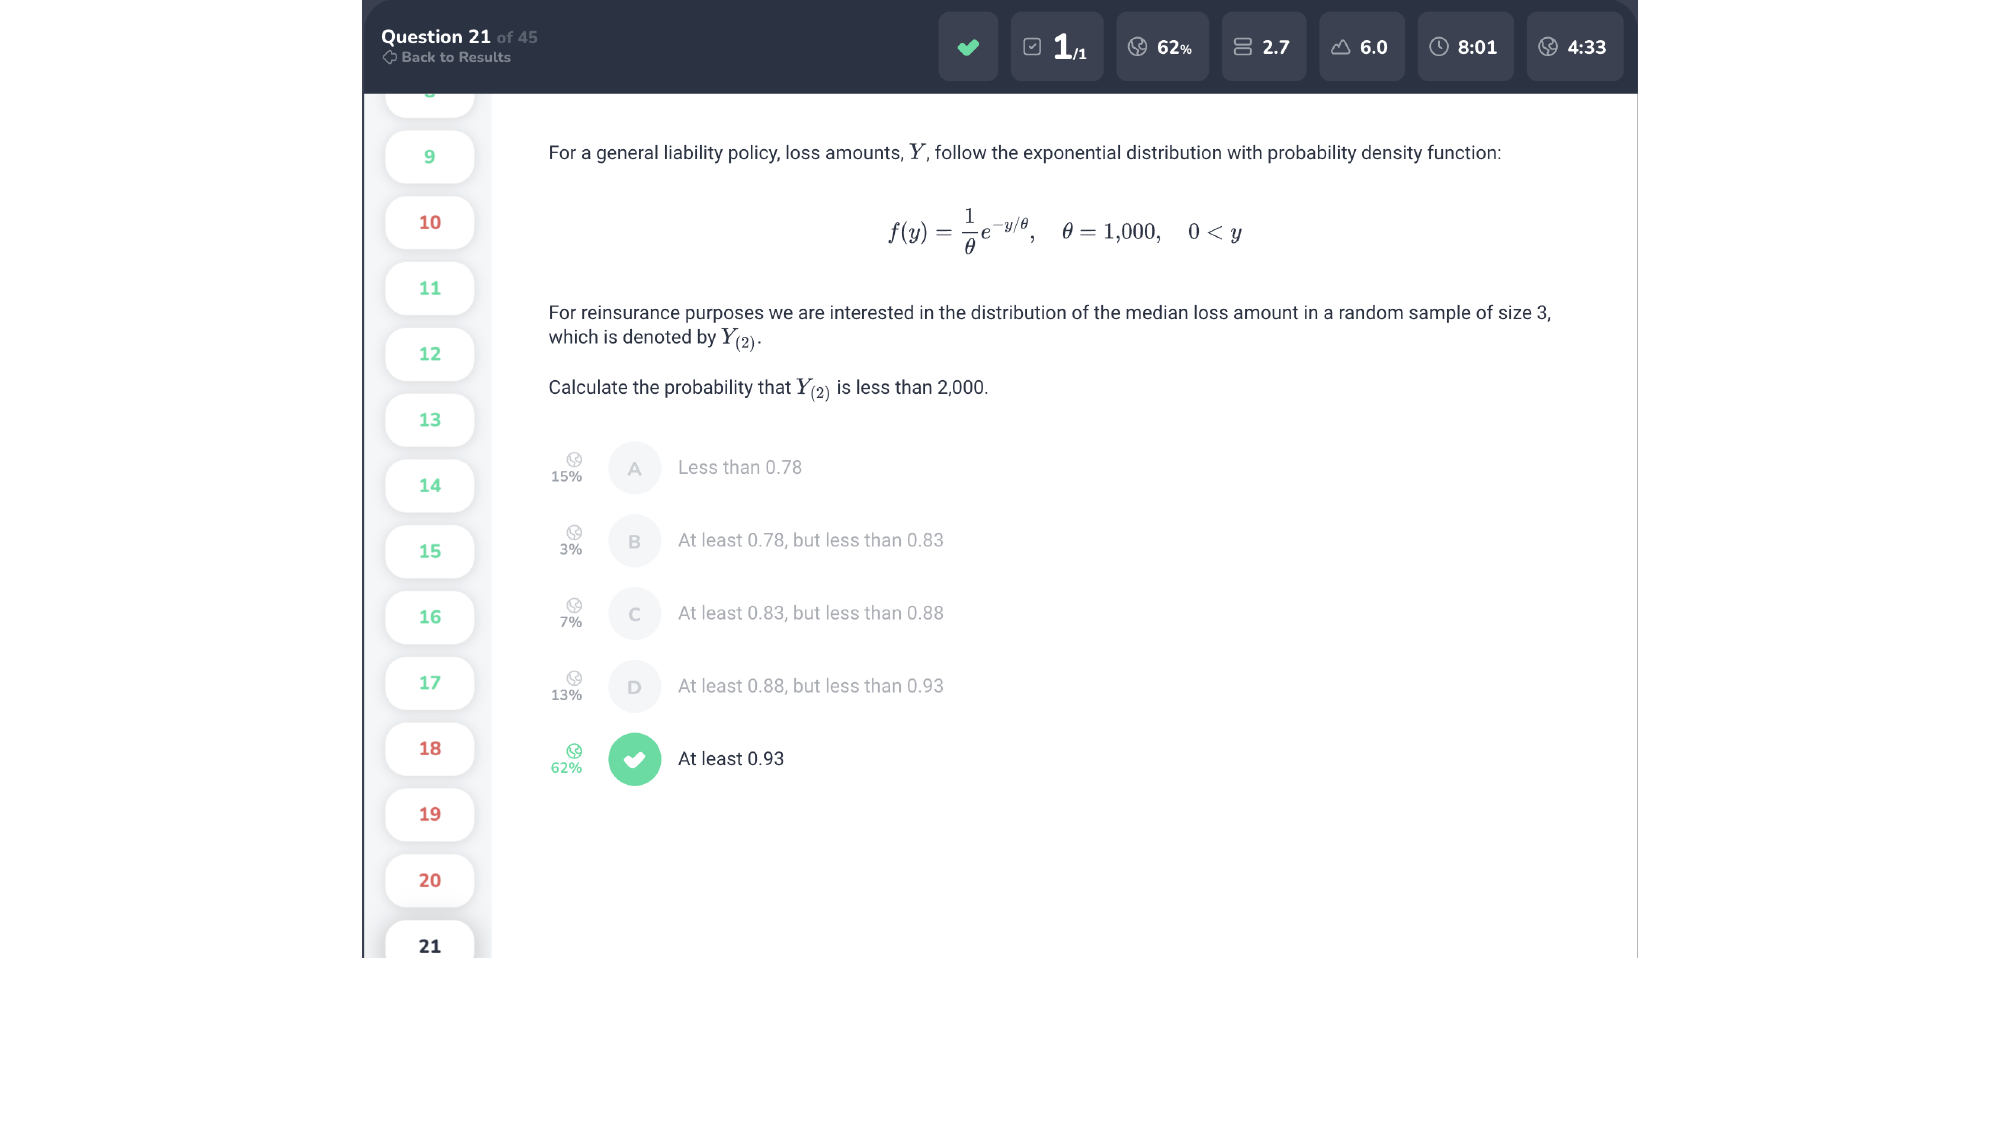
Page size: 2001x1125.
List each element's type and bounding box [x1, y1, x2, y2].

picture [361, 0, 1638, 959]
